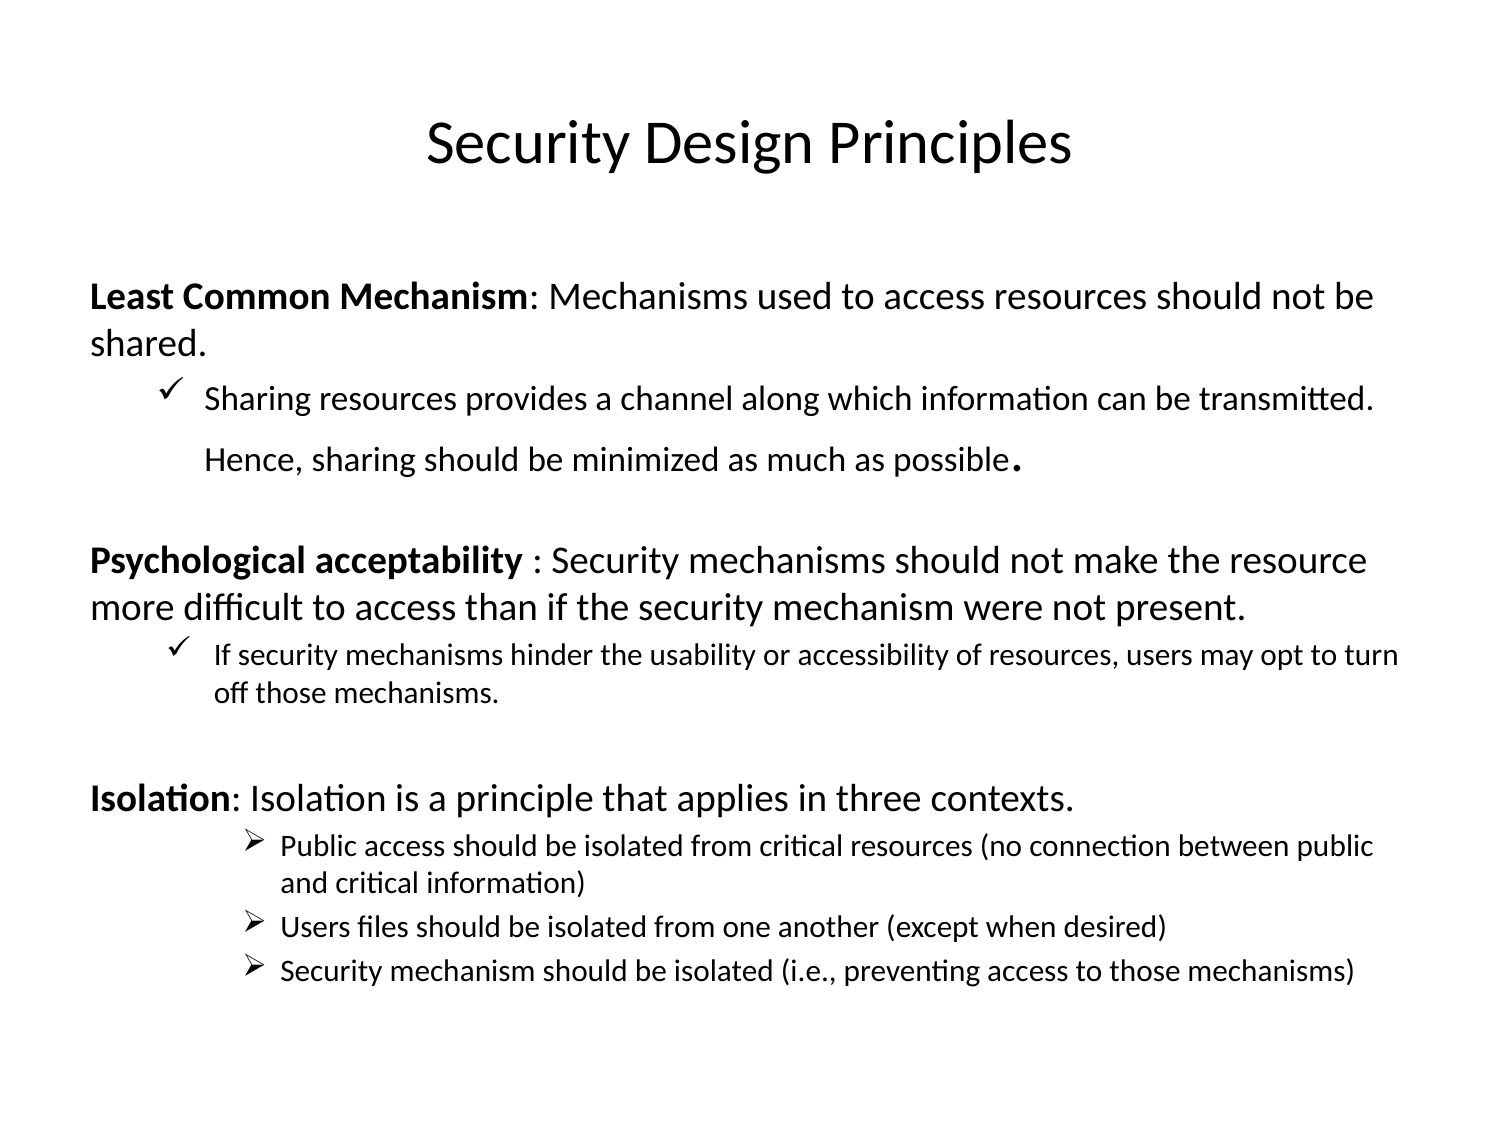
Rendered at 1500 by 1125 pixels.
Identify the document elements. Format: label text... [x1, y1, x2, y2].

title Security Design Principles [75, 45, 1425, 233]
list Least Common Mechanism: Mechanisms used to access resources should not be shared. Sharing resources provides a channel along which information can be transmitted. Hence, sharing should be minimized as much as possible. Psychological acceptability : Security mechanisms should not make the resource more difficult to access than if the security mechanism were not present. If security mechanisms hinder the usability or accessibility of resources, users may opt to turn off those mechanisms. Isolation: Isolation is a principle that applies in three contexts. Public access should be isolated from critical resources (no connection between public and critical information) Users files should be isolated from one another (except when desired) Security mechanism should be isolated (i.e., preventing access to those mechanisms) [75, 262, 1425, 1005]
